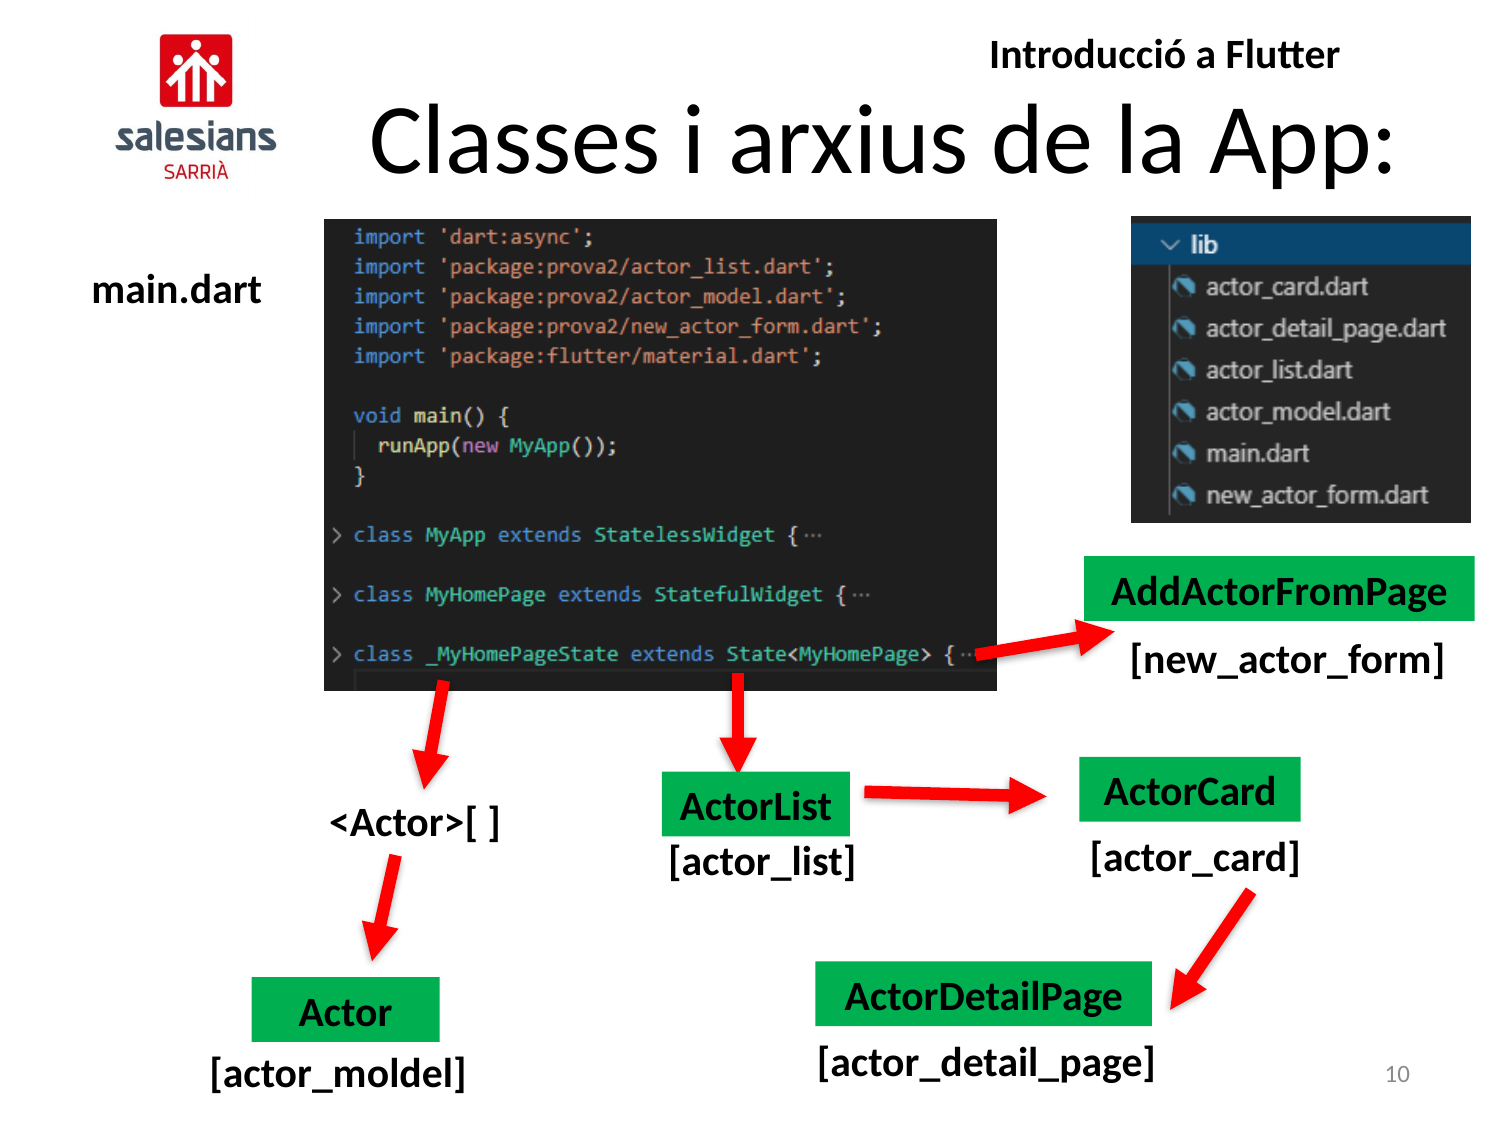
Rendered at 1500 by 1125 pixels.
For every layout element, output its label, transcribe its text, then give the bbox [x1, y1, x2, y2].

text_box Introducció a Flutter [974, 19, 1459, 84]
text_box [actor_list] [653, 776, 1040, 892]
text_box [actor_card] [1074, 822, 1462, 888]
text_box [864, 791, 1047, 797]
picture [1131, 216, 1471, 524]
text_box ActorDetailPage [815, 961, 1152, 1027]
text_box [1169, 890, 1252, 1011]
text_box main.dart [76, 254, 286, 319]
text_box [423, 680, 445, 790]
text_box [new_actor_form] [1114, 574, 1500, 689]
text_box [371, 854, 396, 962]
text_box Classes i arxius de la App: [354, 66, 1415, 201]
text_box <Actor>[ ] [314, 786, 524, 852]
text_box AddActorFromPage [1084, 556, 1475, 621]
picture [101, 16, 286, 201]
text_box Actor [251, 977, 440, 1042]
text_box [actor_detail_page] [802, 1026, 1189, 1092]
slide_number 10 [1074, 1042, 1425, 1103]
text_box [actor_moldel] [194, 1038, 497, 1104]
picture [324, 219, 997, 691]
text_box ActorList [661, 771, 850, 837]
text_box ActorCard [1079, 756, 1301, 822]
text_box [975, 631, 1115, 656]
